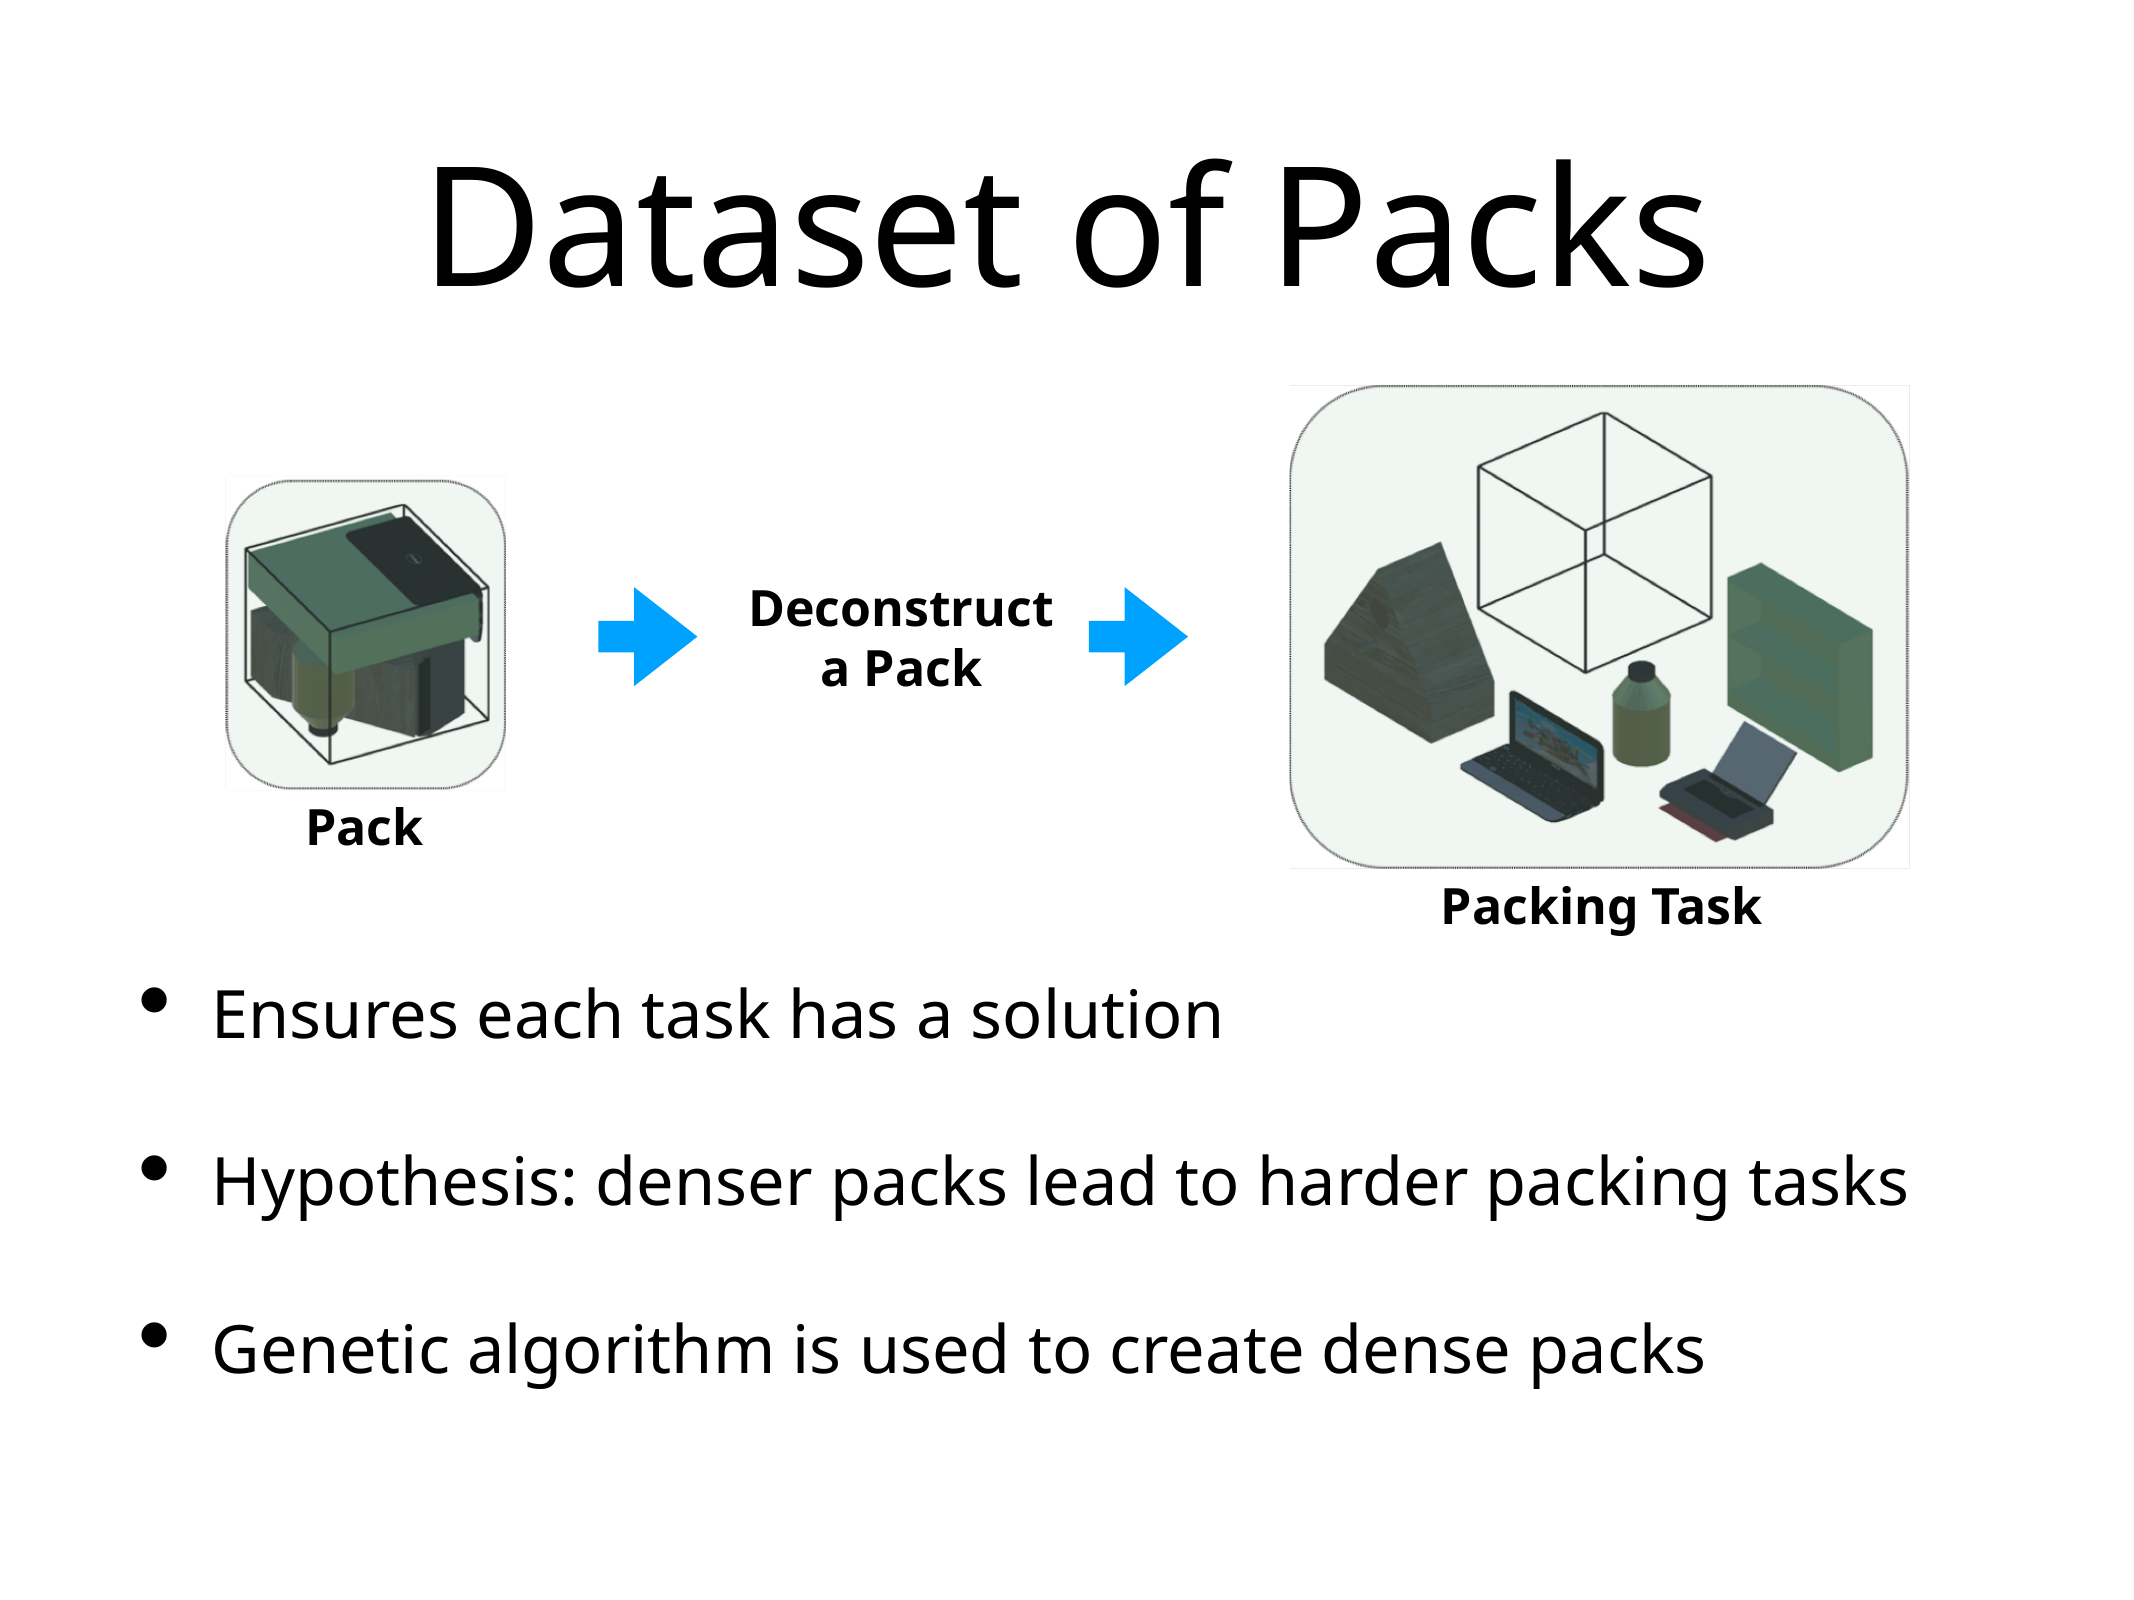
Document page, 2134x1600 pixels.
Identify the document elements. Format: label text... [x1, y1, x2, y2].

list Ensures each task has a solution Hypothesis: denser packs lead to harder packing tasks Genetic algorithm is used to create dense packs [129, 876, 1952, 1482]
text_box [1289, 380, 1915, 943]
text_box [598, 568, 1189, 705]
title Dataset of Packs [155, 41, 1978, 398]
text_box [218, 466, 511, 864]
